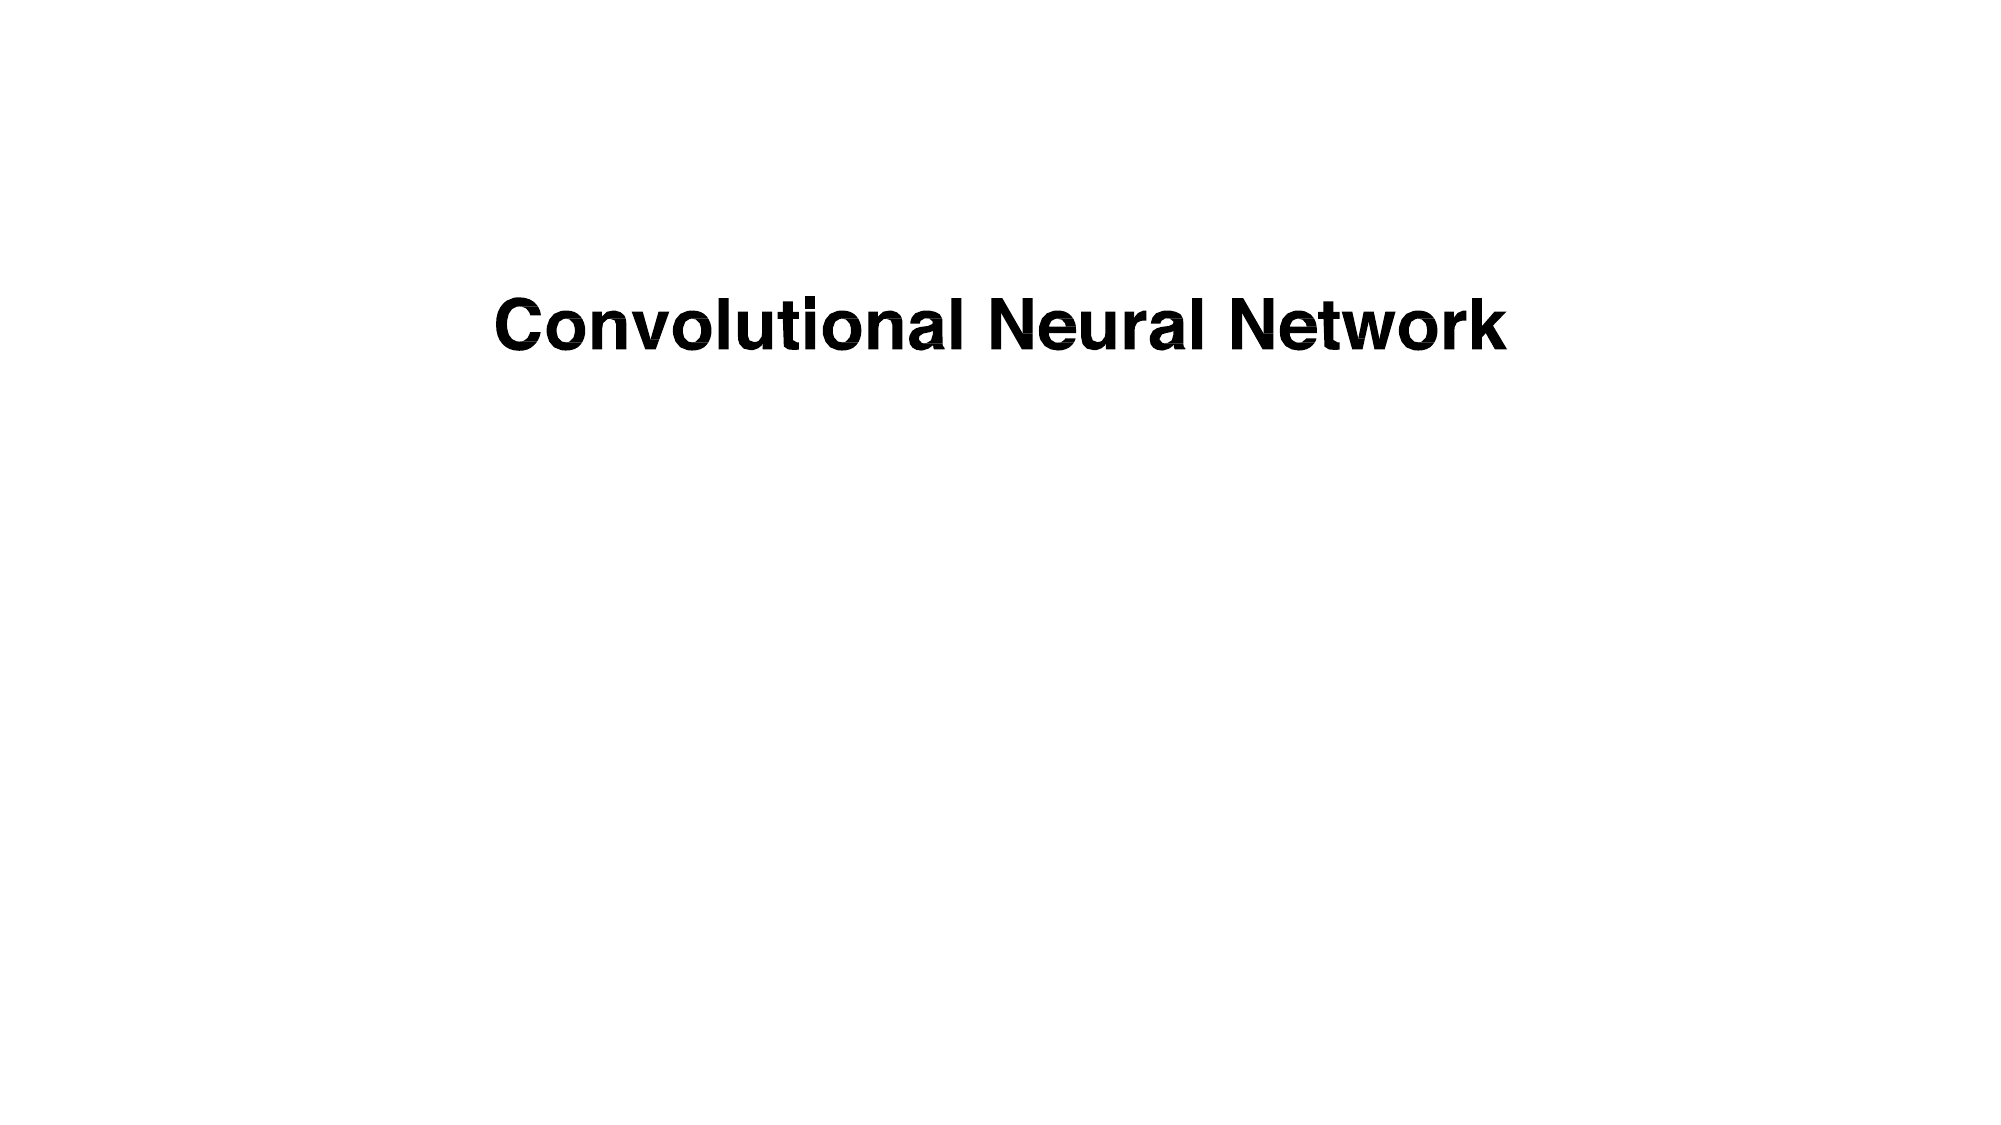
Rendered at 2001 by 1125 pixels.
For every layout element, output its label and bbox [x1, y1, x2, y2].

text_box [1444, 310, 1467, 350]
text_box [1192, 298, 1203, 350]
text_box [777, 301, 799, 350]
text_box [991, 298, 1033, 350]
text_box [868, 310, 903, 350]
text_box [805, 311, 816, 350]
text_box [672, 310, 712, 351]
text_box [1279, 310, 1317, 351]
text_box [631, 311, 670, 350]
text_box [718, 298, 729, 350]
text_box [951, 298, 962, 350]
text_box [822, 310, 862, 351]
text_box [546, 310, 586, 351]
text_box [1398, 310, 1438, 351]
text_box [909, 310, 945, 351]
text_box [1038, 310, 1077, 351]
text_box [1081, 311, 1116, 351]
text_box [1124, 310, 1147, 350]
text_box [737, 311, 773, 351]
text_box [1318, 301, 1340, 350]
text_box [1472, 298, 1508, 350]
text_box [496, 297, 541, 351]
text_box [1149, 310, 1186, 351]
text_box [1341, 311, 1396, 350]
text_box [592, 310, 627, 350]
text_box [1232, 298, 1274, 350]
